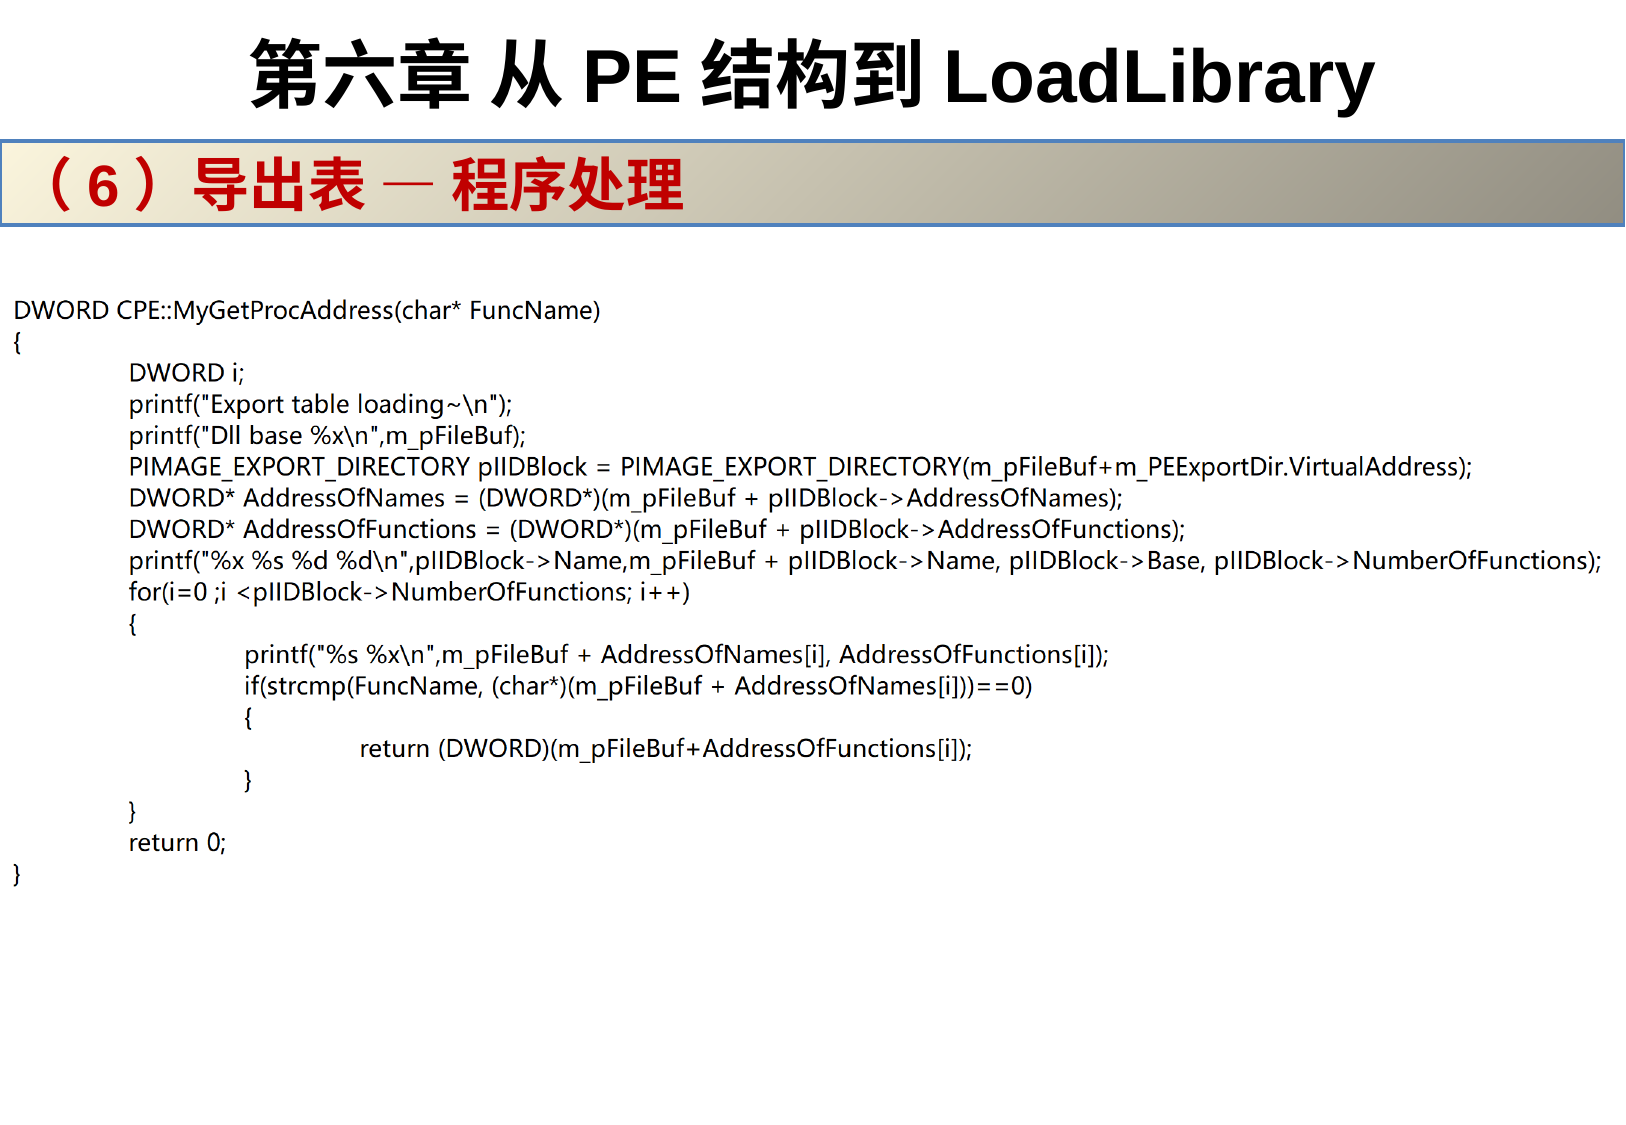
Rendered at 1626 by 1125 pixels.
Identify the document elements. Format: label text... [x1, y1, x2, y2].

title 第六章 从PE结构到LoadLibrary [81, 19, 1544, 126]
text_box （6）导出表 — 程序处理 [0, 139, 1625, 227]
picture [8, 288, 1614, 894]
